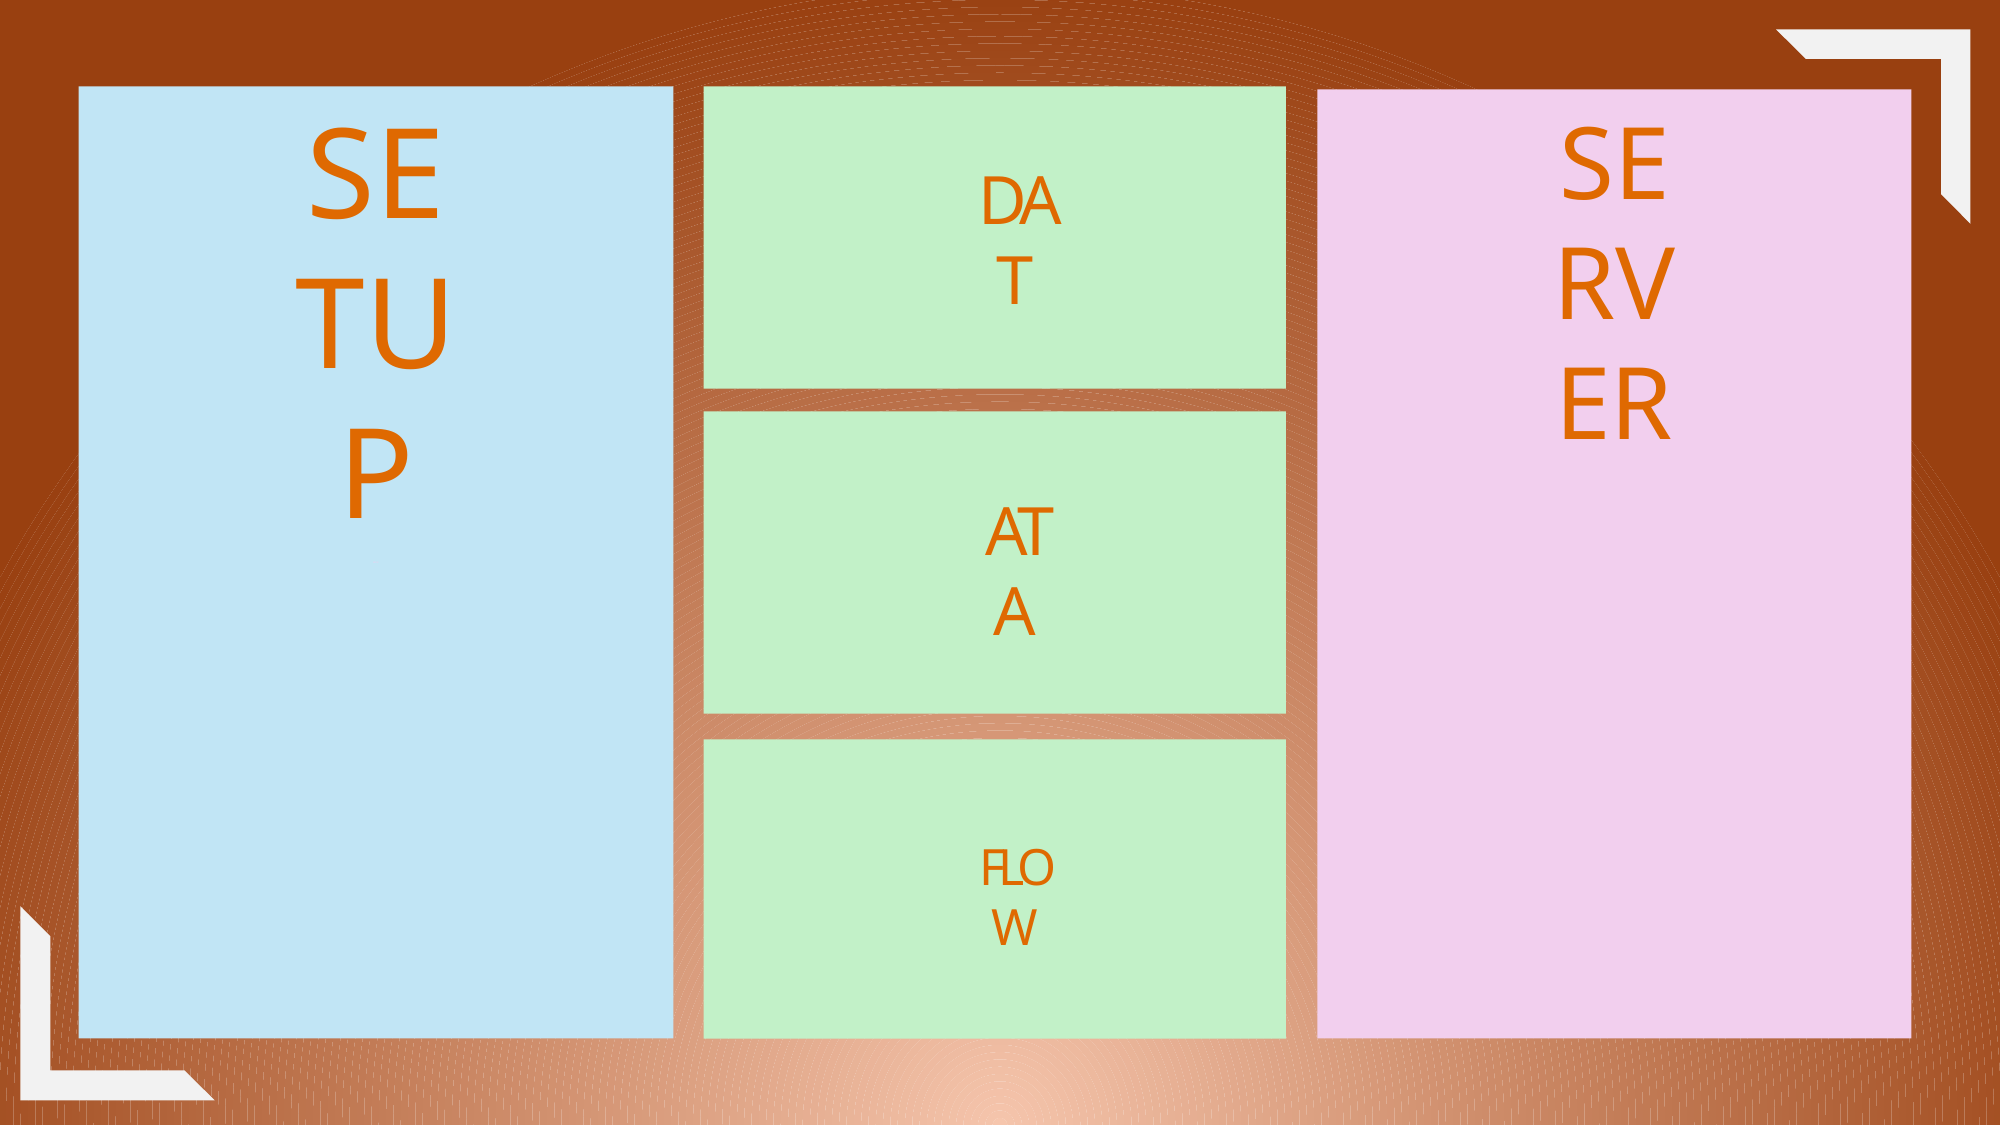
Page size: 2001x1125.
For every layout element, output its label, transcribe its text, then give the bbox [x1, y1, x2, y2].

text_box FLOW [963, 828, 1066, 963]
text_box SERVER [1527, 92, 1702, 467]
text_box SERVER [1316, 88, 1913, 1040]
text_box ATA [702, 410, 1287, 715]
text_box DAT [951, 150, 1078, 325]
text_box ATA [951, 481, 1078, 656]
text_box DAT [702, 85, 1287, 390]
text_box FLOW [702, 738, 1287, 1040]
text_box SETUP [271, 86, 482, 552]
text_box SETUP [77, 85, 675, 1040]
text_box [1772, 27, 1973, 228]
text_box [18, 902, 219, 1102]
